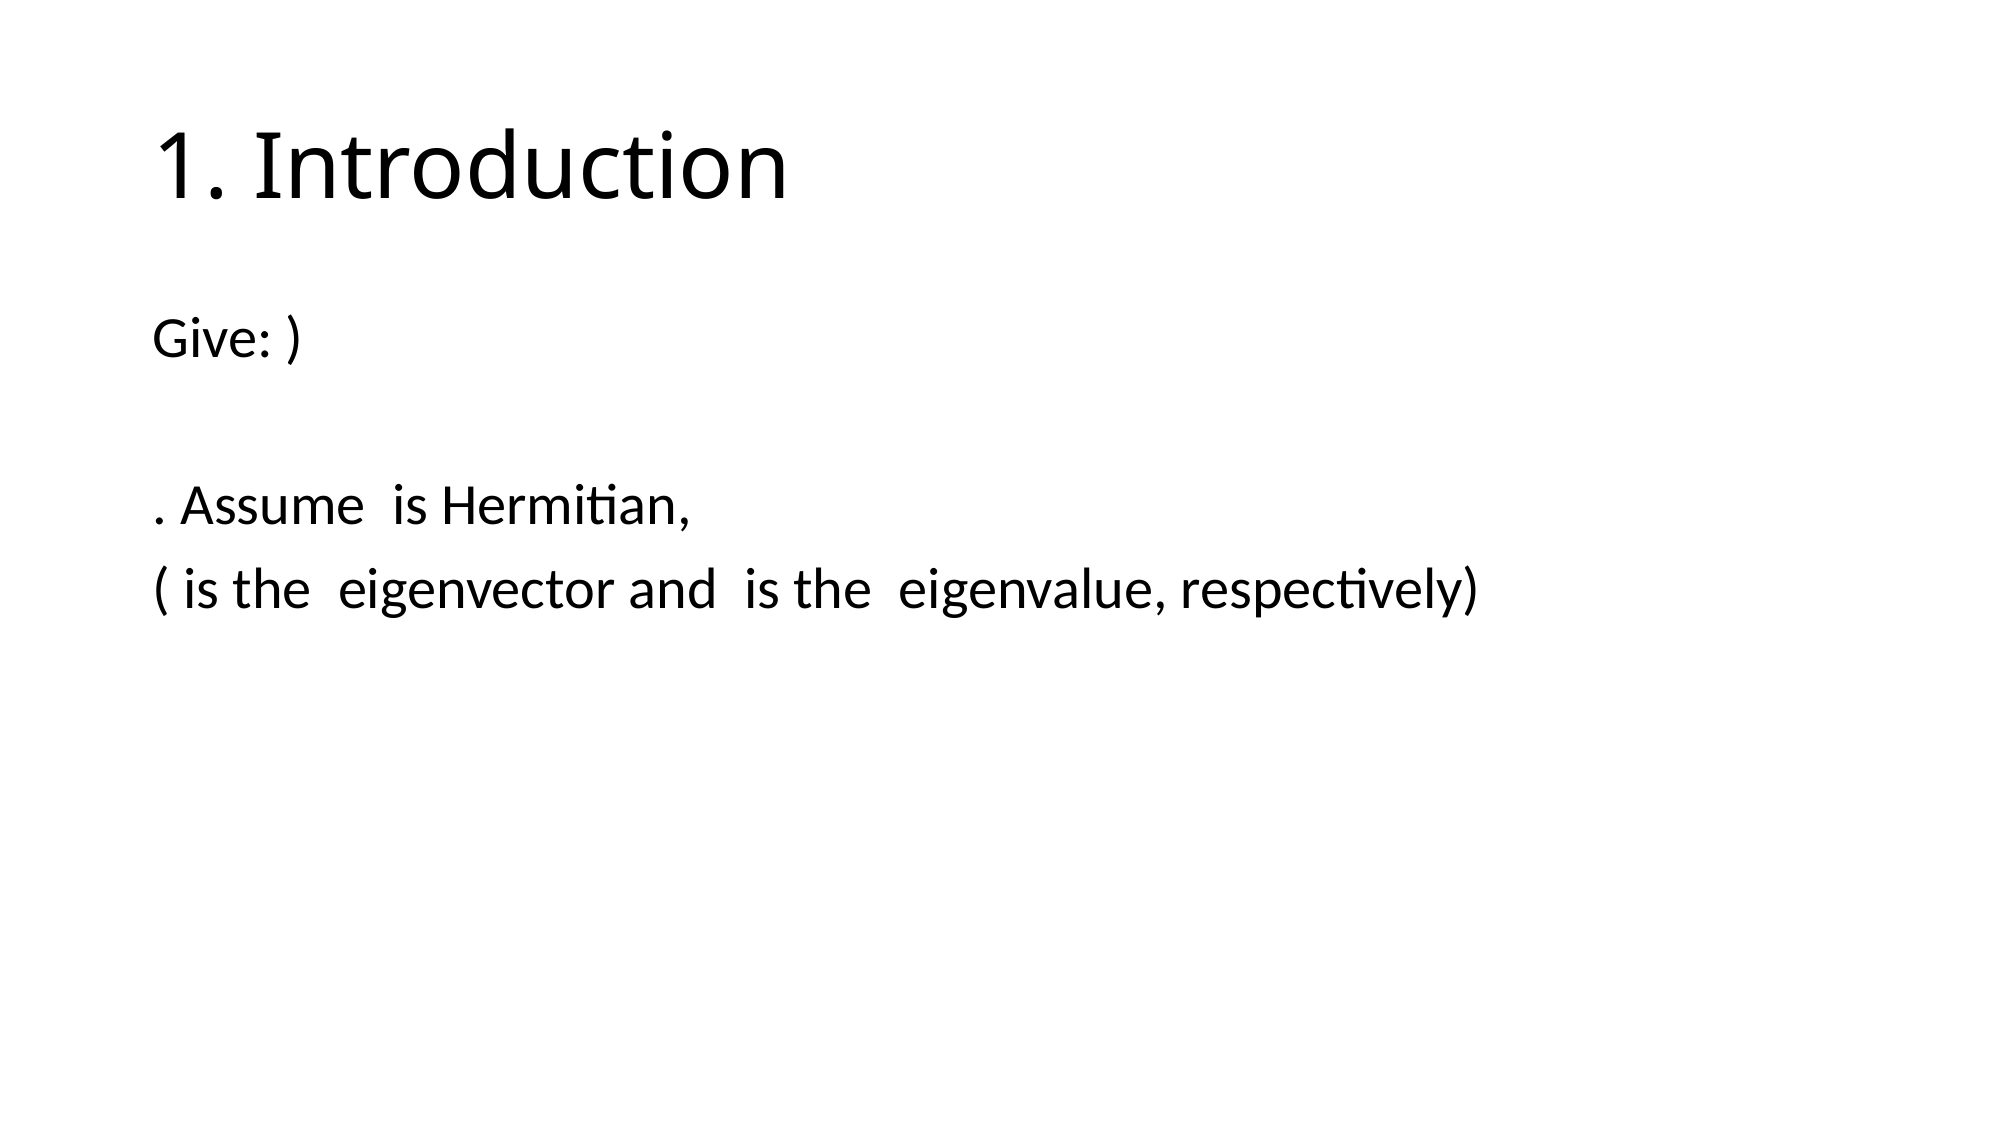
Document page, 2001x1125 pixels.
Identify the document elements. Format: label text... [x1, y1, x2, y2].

title 1. Introduction [137, 59, 1863, 278]
